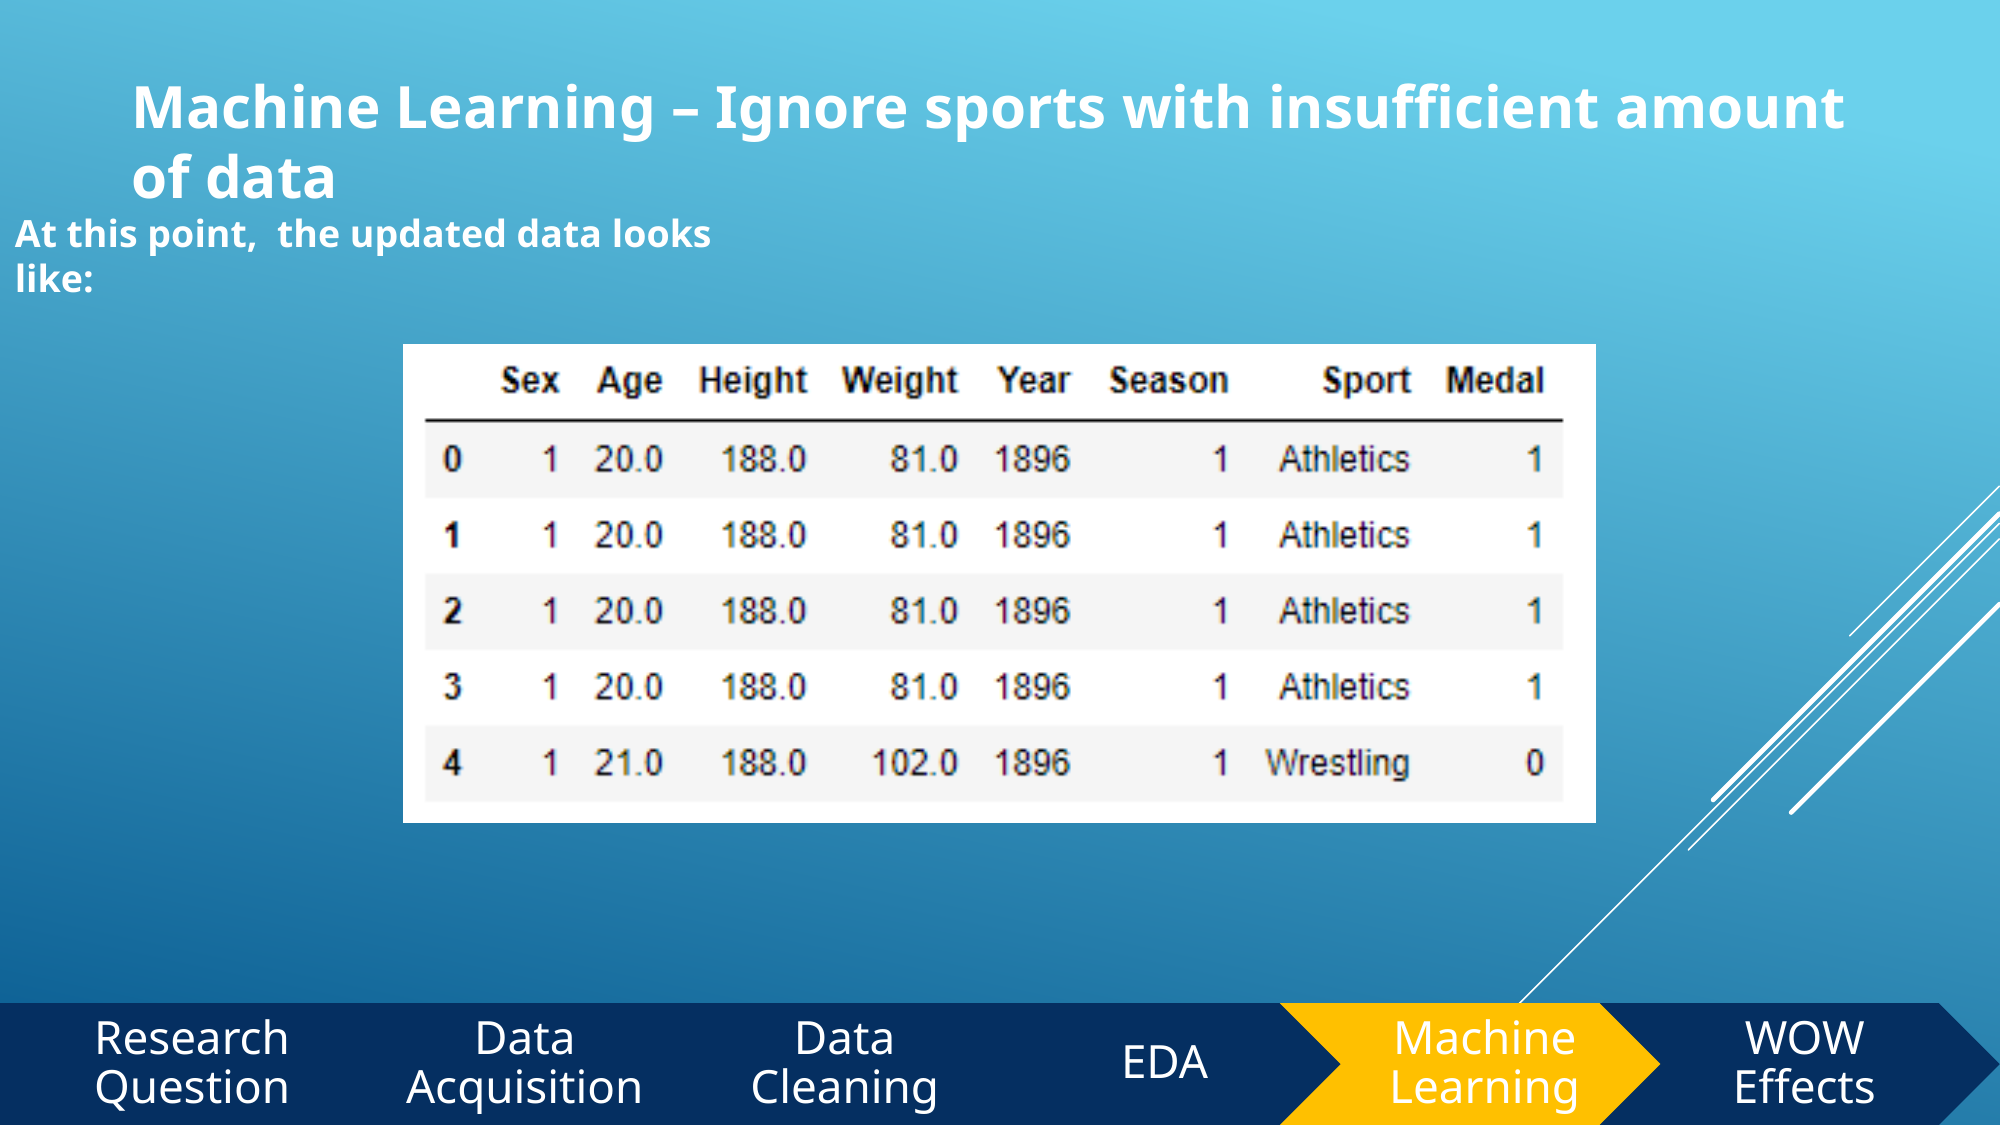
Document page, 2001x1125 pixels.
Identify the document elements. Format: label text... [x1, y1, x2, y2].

picture [403, 344, 1597, 824]
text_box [0, 1002, 2000, 1125]
text_box At this point, the updated data looks like: [0, 202, 739, 308]
text_box Machine Learning – Ignore sports with insufficient amount of data [116, 63, 1884, 288]
